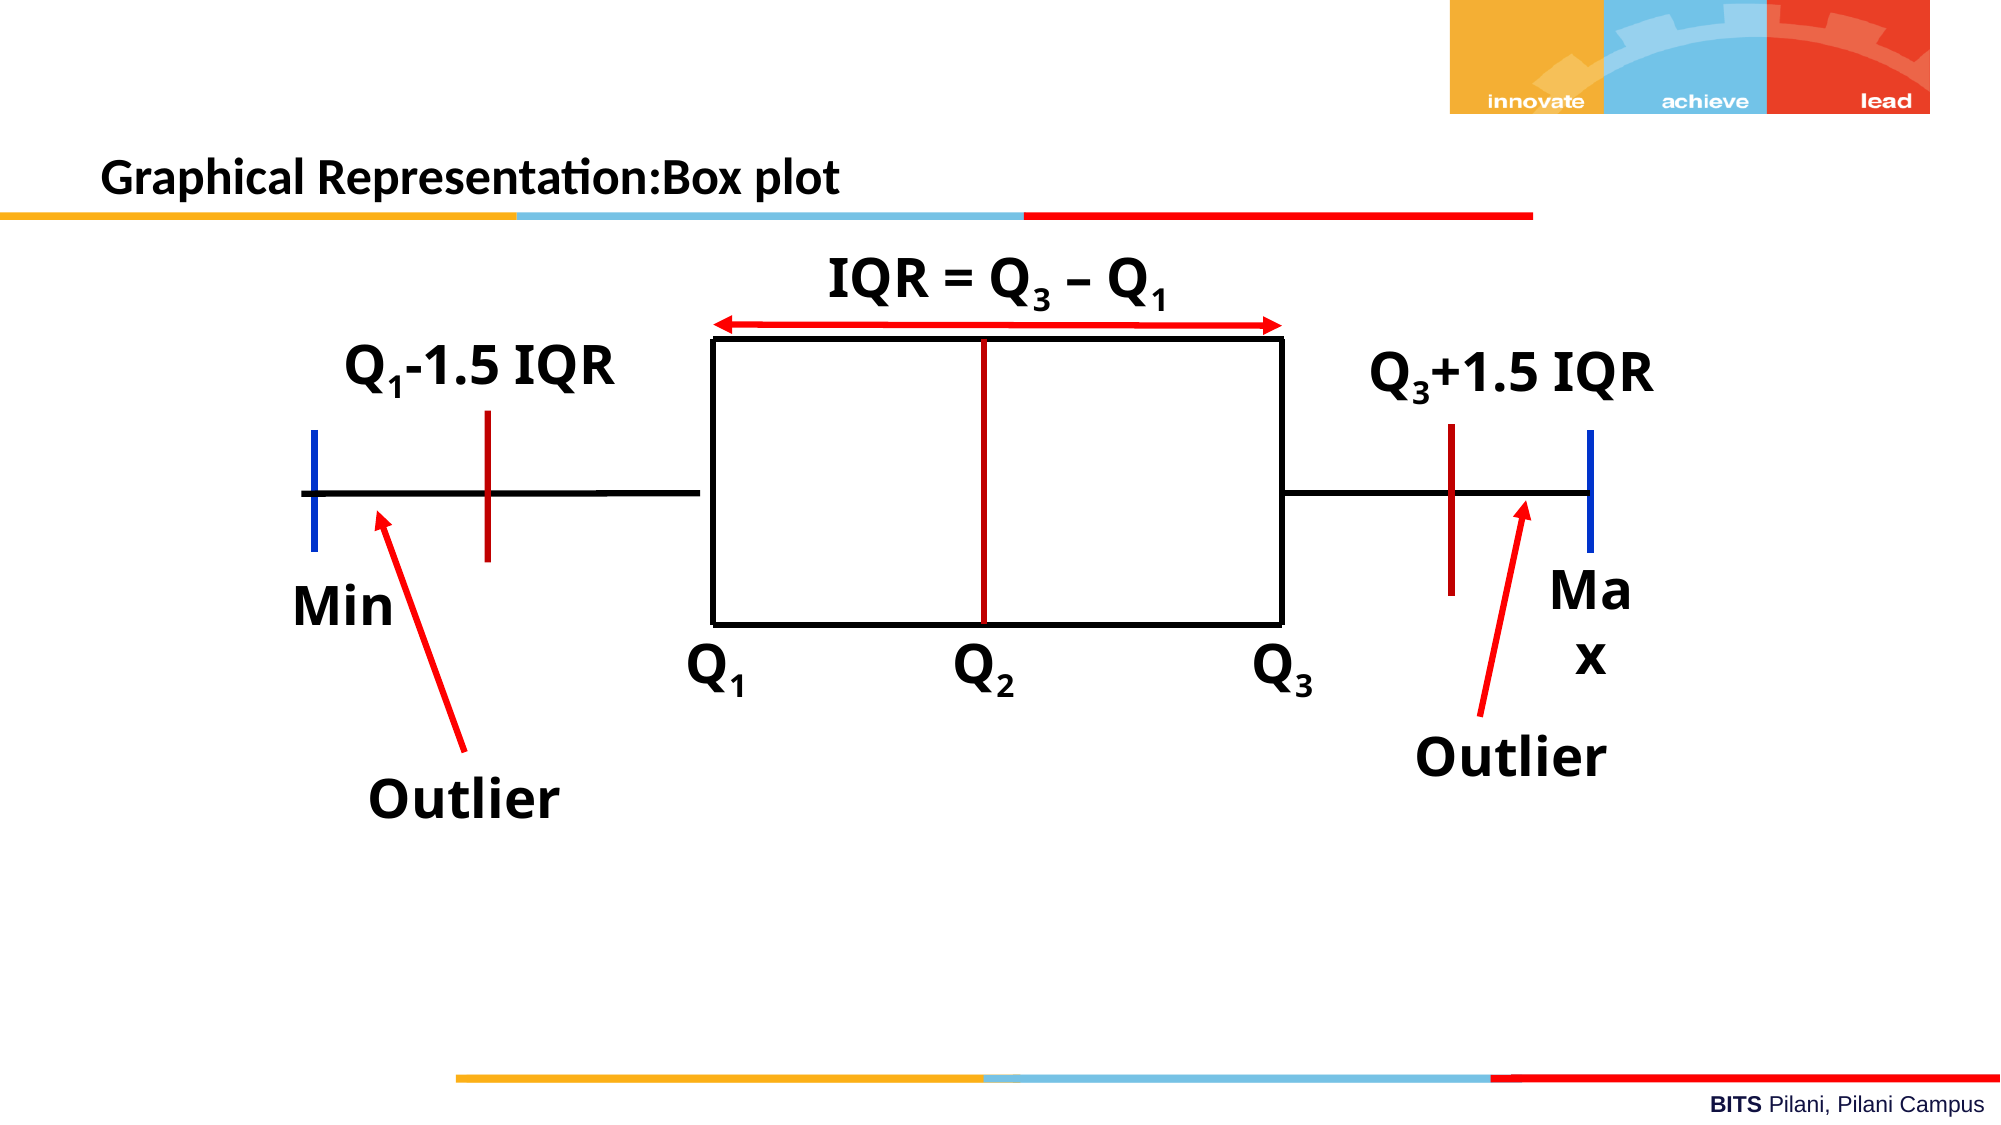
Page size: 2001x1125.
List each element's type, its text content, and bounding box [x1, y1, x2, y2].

text_box Q1 [662, 624, 771, 709]
text_box Q1-1.5 IQR [325, 325, 634, 410]
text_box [1479, 500, 1527, 717]
picture [1449, 0, 1930, 114]
text_box Q3+1.5 IQR [1357, 331, 1666, 416]
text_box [376, 510, 465, 753]
text_box Outlier [1400, 717, 1623, 793]
text_box Q3 [1237, 624, 1328, 709]
text_box Min [277, 566, 376, 642]
text_box Outlier [353, 758, 576, 834]
text_box Max [1527, 549, 1658, 691]
text_box Q2 [938, 625, 1029, 709]
text_box Graphical Representation:Box plot [10, 104, 1393, 213]
text_box IQR = Q3 – Q1 [802, 237, 1195, 322]
